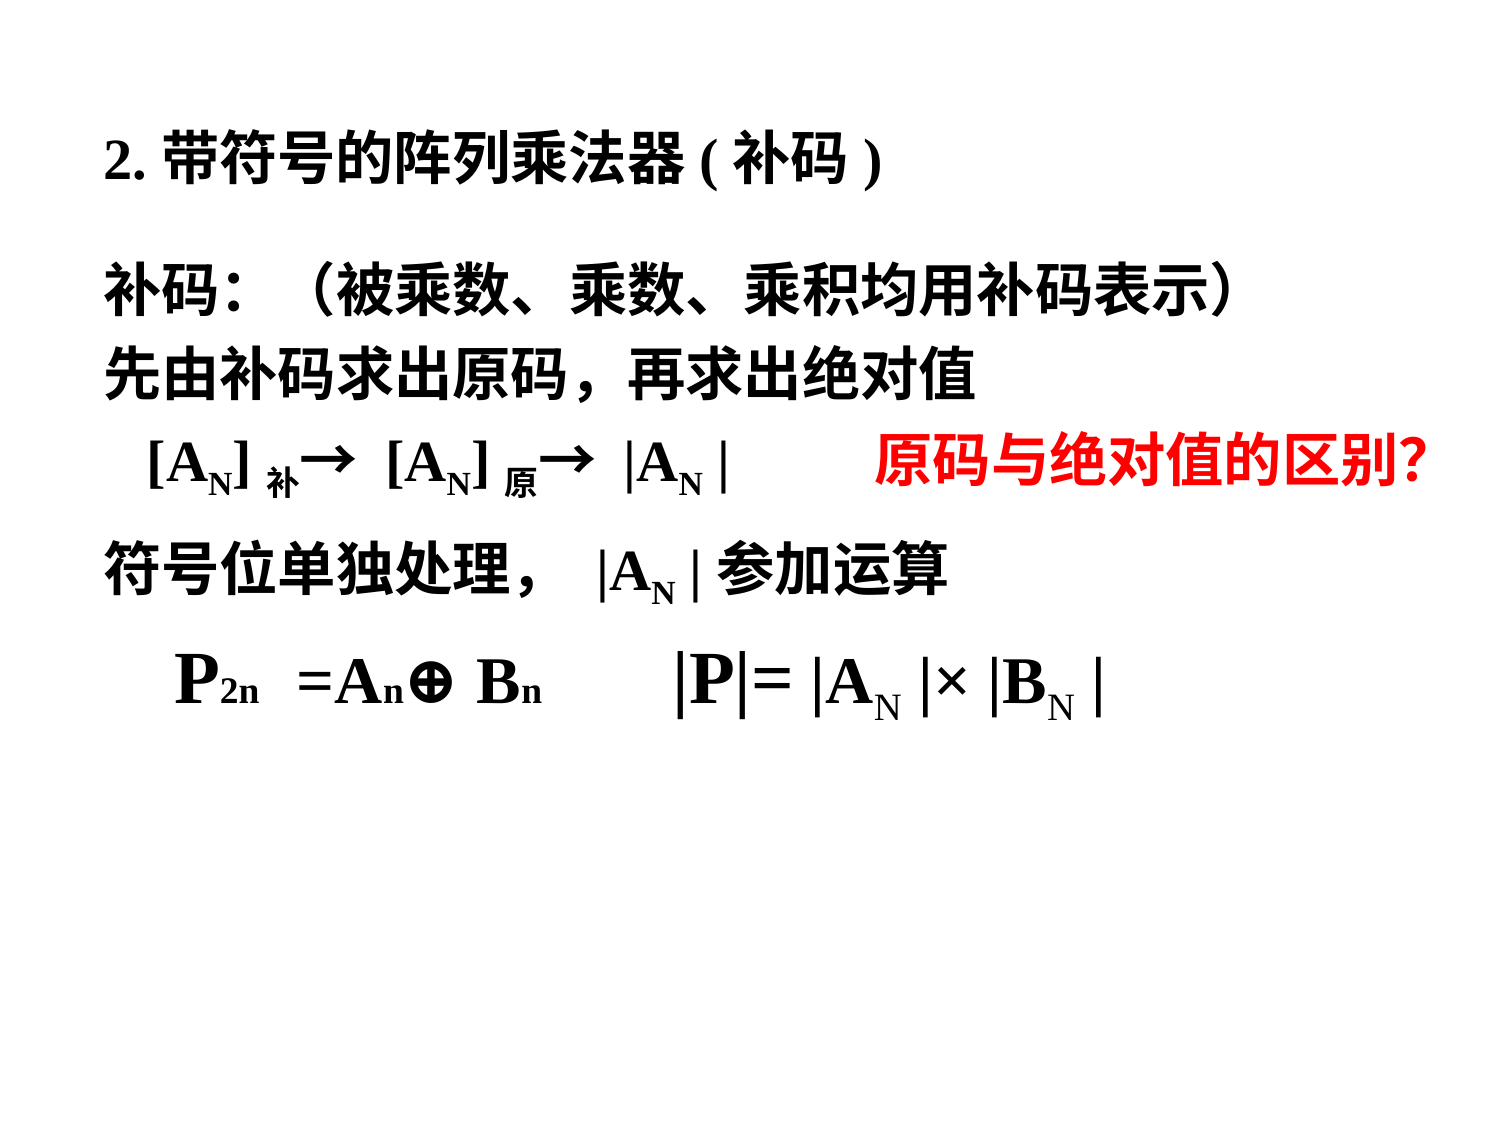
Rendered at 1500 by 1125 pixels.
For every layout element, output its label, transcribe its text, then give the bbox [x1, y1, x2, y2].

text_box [88, 231, 1469, 727]
text_box 2.带符号的阵列乘法器(补码) [88, 113, 1319, 199]
